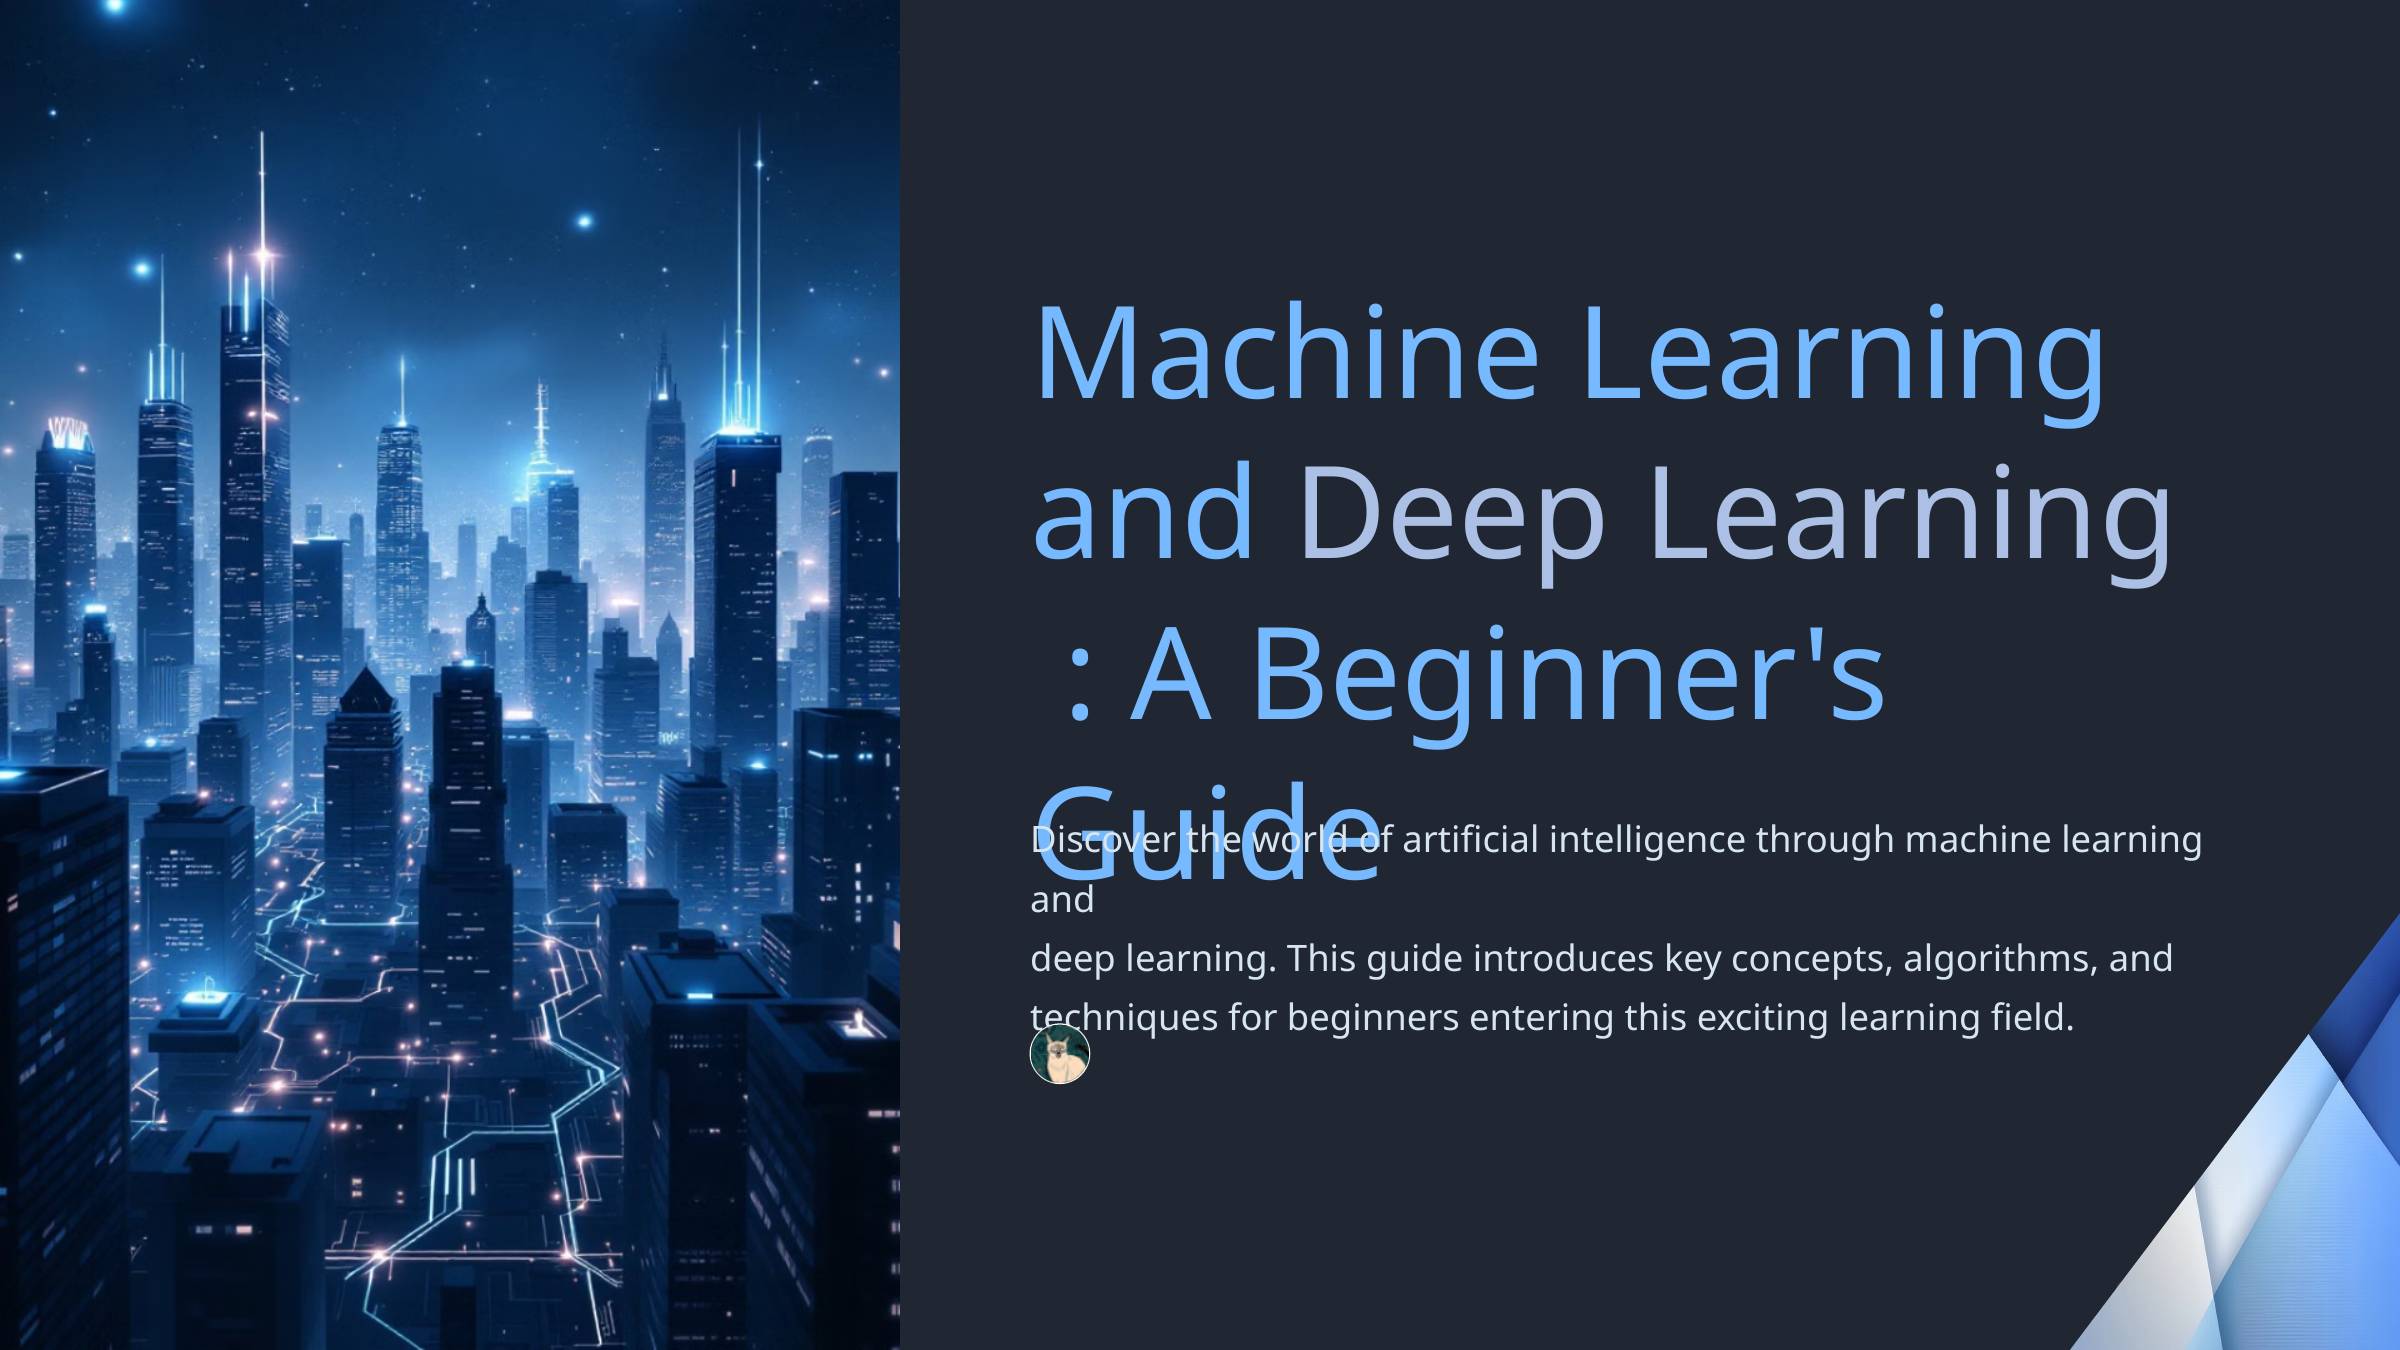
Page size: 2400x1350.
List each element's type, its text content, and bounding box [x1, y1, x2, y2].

picture [2016, 913, 2400, 1350]
text_box Machine Learning and Deep Learning : A Beginner's Guide [1030, 263, 2270, 745]
picture [0, 0, 900, 1350]
picture [1031, 1025, 1089, 1083]
text_box Discover the world of artificial intelligence through machine learning and deep learning. This guide introduces key concepts, algorithms, and techniques for beginners entering this exciting learning field. [1030, 800, 2270, 980]
